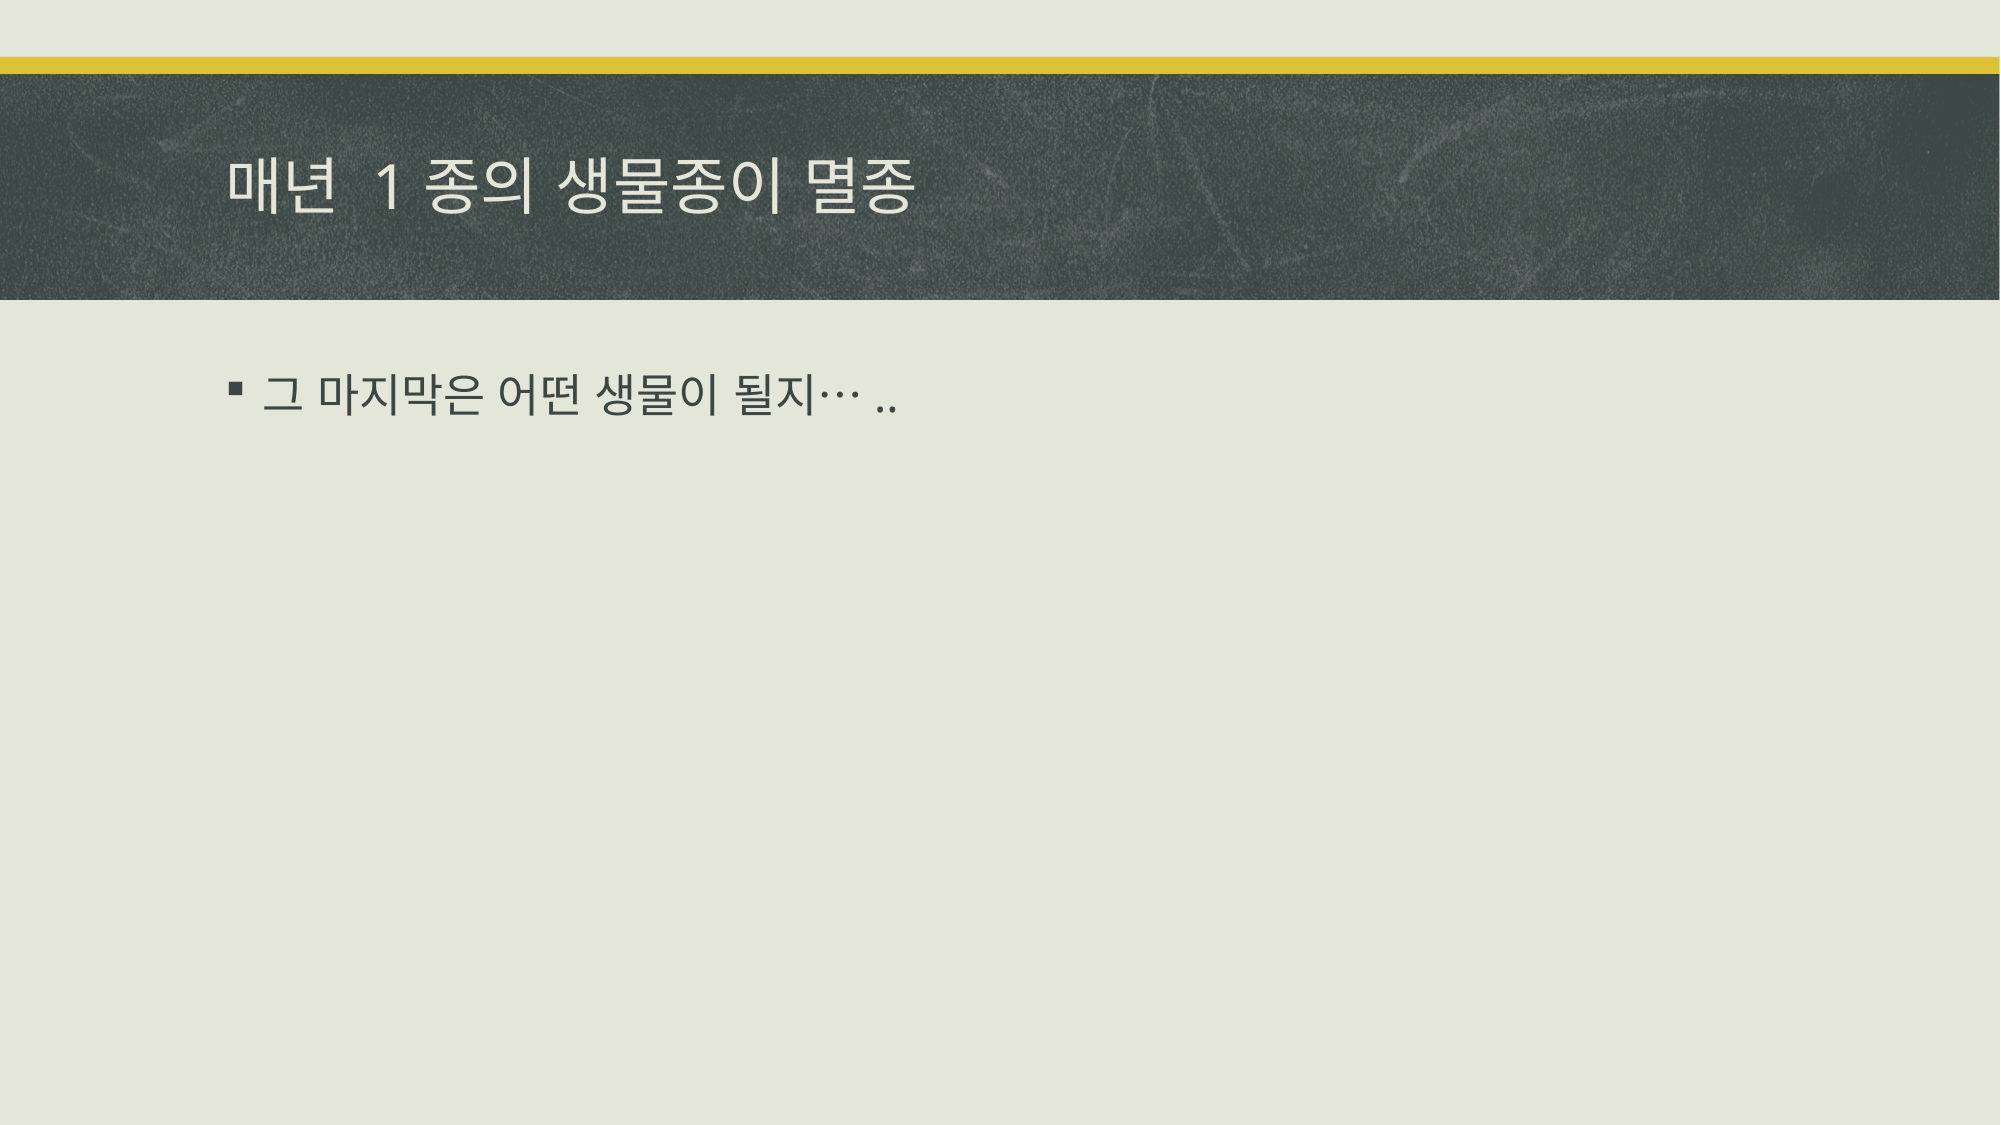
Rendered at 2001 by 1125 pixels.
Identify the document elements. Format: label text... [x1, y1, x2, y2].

picture [0, 74, 2000, 300]
list 그 마지막은 어떤 생물이 될지….. [210, 359, 1790, 1014]
title 매년 1종의 생물종이 멸종 [210, 76, 1790, 300]
